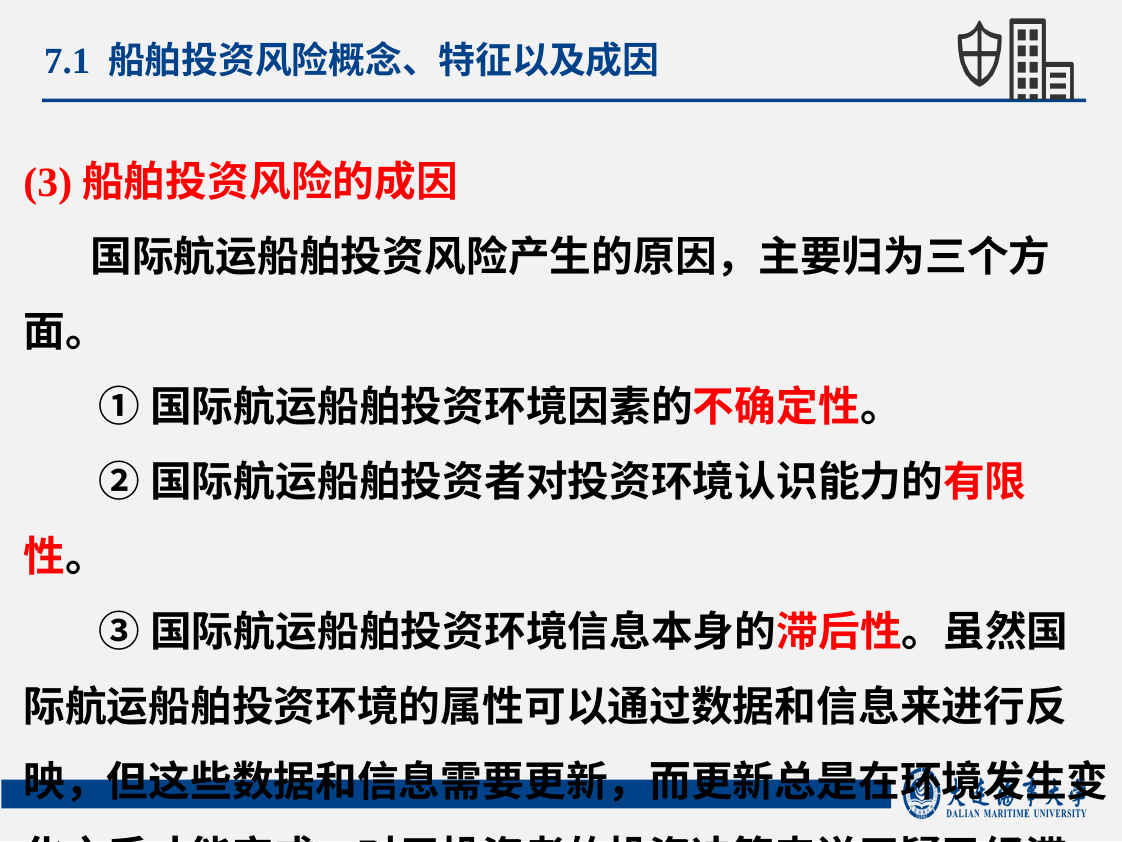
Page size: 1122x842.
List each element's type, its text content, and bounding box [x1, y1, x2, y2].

picture [957, 18, 1074, 100]
text_box 7.1 船舶投资风险概念、特征以及成因 [29, 7, 703, 89]
text_box (3)船舶投资风险的成因 国际航运船舶投资风险产生的原因，主要归为三个方面。 ①国际航运船舶投资环境因素的不确定性。 ②国际航运船舶投资者对投资环境认识能力的有限性。 ③国际航运船舶投资环境信息本身的滞后性。虽然国际航运船舶投资环境的属性可以通过数据和信息来进行反映，但这些数据和信息需要更新，而更新总是在环境发生变化之后才能完成，对于投资者的投资决策来说无疑已经滞后。 [14, 125, 1119, 842]
